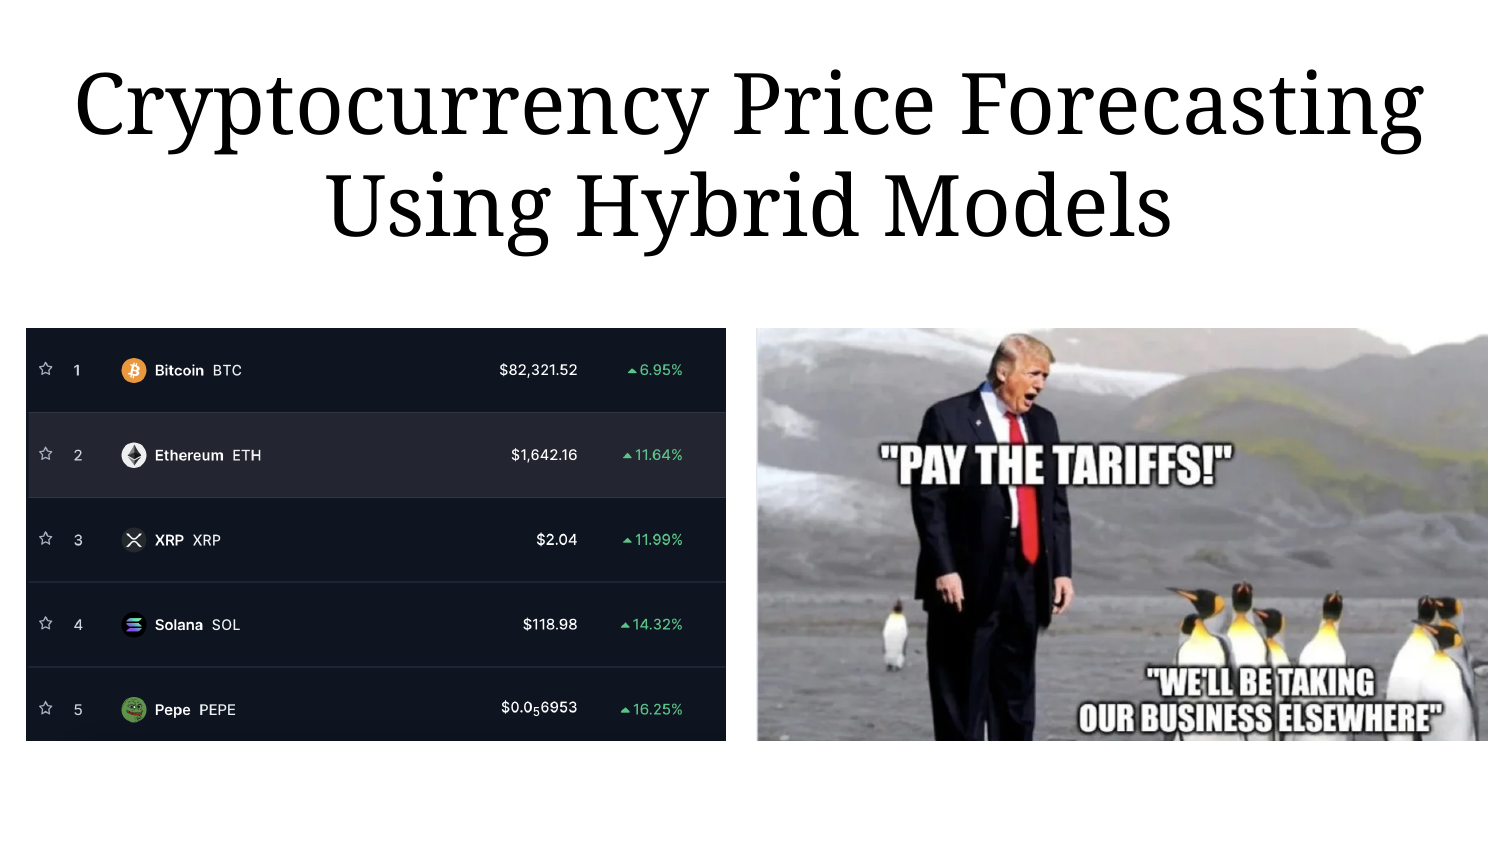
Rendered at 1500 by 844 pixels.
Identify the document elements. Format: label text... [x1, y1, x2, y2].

picture [26, 328, 726, 741]
picture [755, 328, 1488, 741]
text_box Cryptocurrency Price Forecasting Using Hybrid Models [51, 138, 1449, 269]
